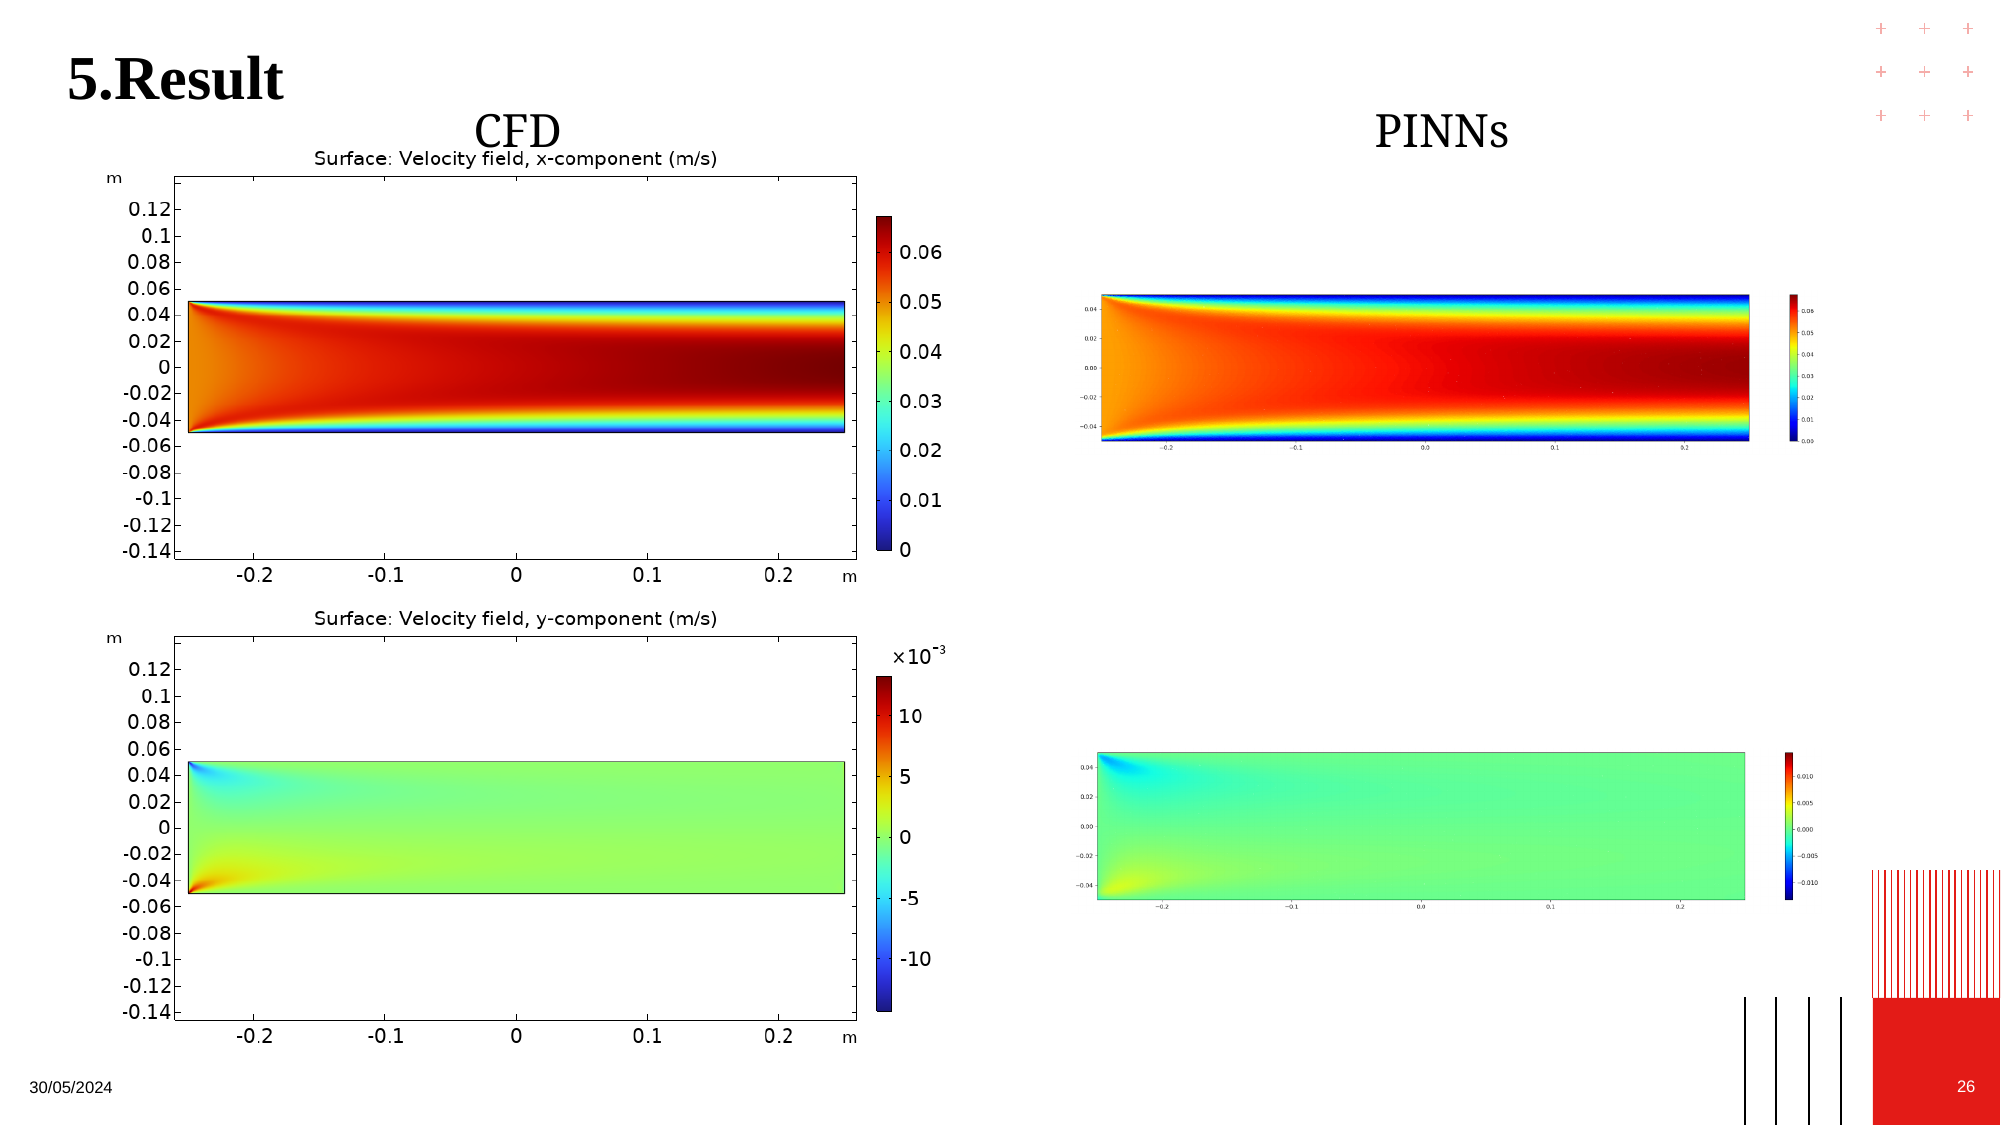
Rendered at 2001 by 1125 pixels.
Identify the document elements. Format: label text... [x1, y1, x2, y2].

picture [103, 135, 964, 587]
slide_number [23, 1066, 474, 1107]
text_box PINNs [1359, 86, 1534, 172]
text_box 5.Result [52, 29, 1583, 120]
picture [1070, 748, 1823, 914]
picture [103, 595, 964, 1047]
slide_number ‹#› [1531, 1065, 1982, 1106]
picture [1075, 289, 1818, 455]
text_box CFD [458, 86, 609, 133]
